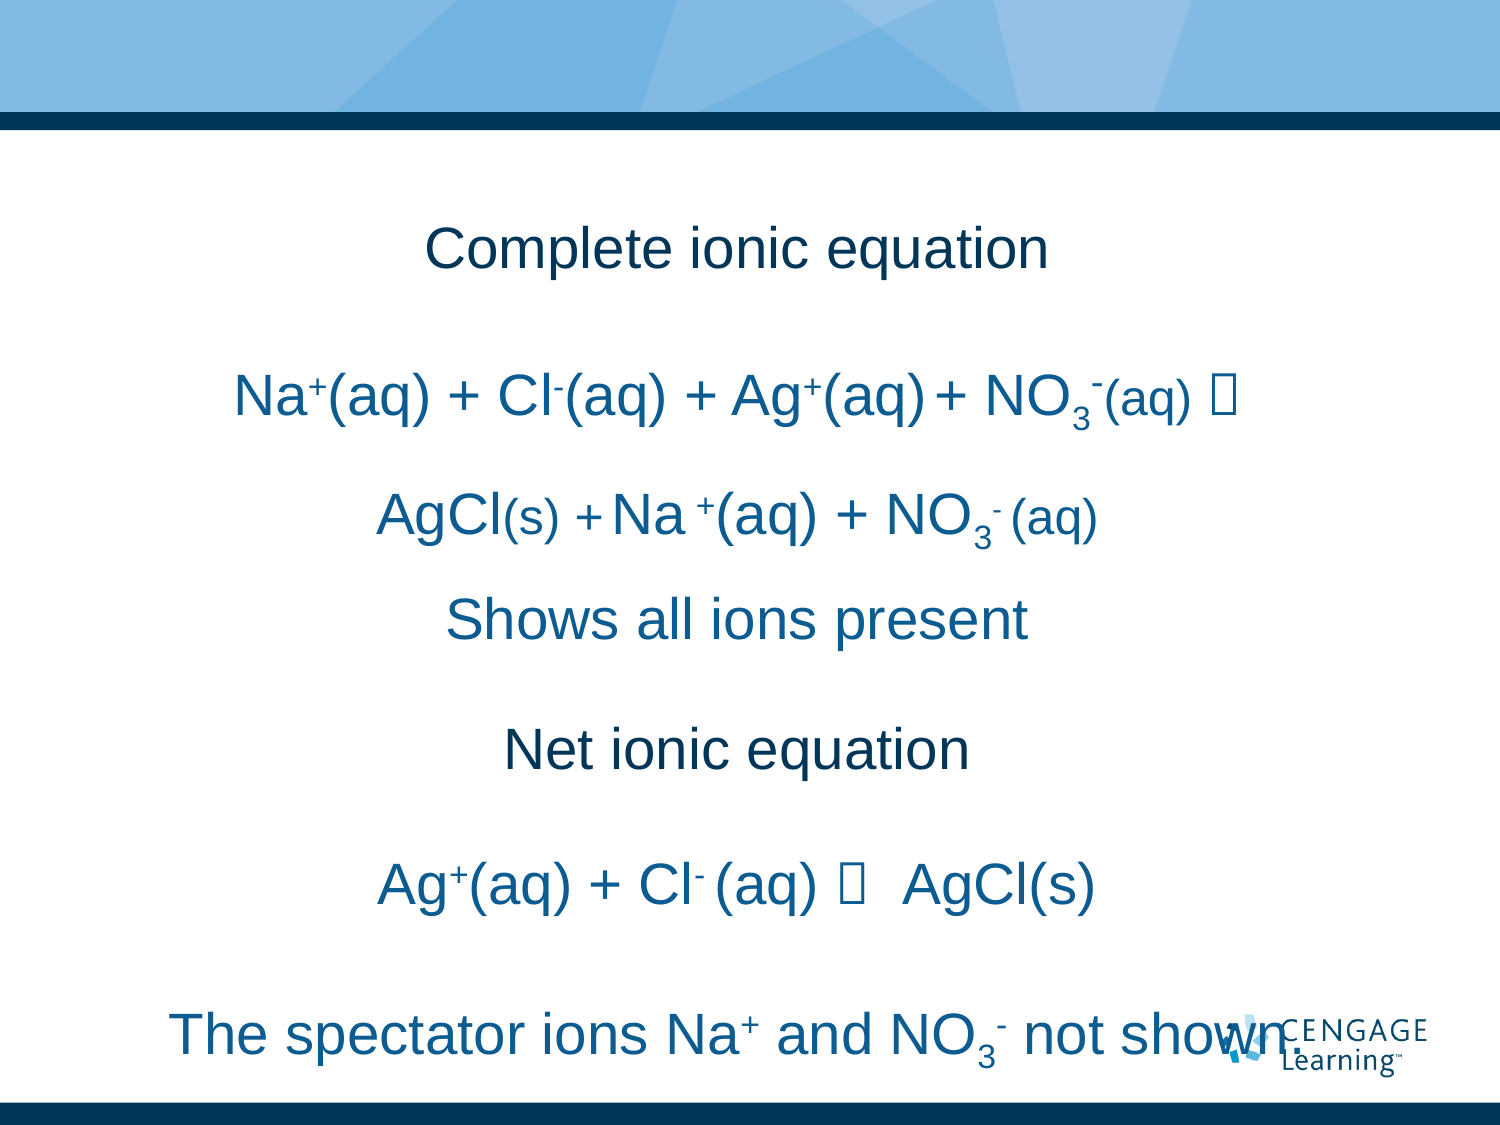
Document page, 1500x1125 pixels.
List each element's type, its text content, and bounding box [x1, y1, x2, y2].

list Complete ionic equation Na+(aq) + Cl-(aq) + Ag+(aq) + NO3-(aq)  AgCl(s) + Na +(aq) + NO3- (aq) Shows all ions present Net ionic equation Ag+(aq) + Cl- (aq)  AgCl(s) The spectator ions Na+ and NO3- not shown. [75, 174, 1400, 924]
picture [1195, 990, 1450, 1101]
picture [0, 0, 1500, 112]
